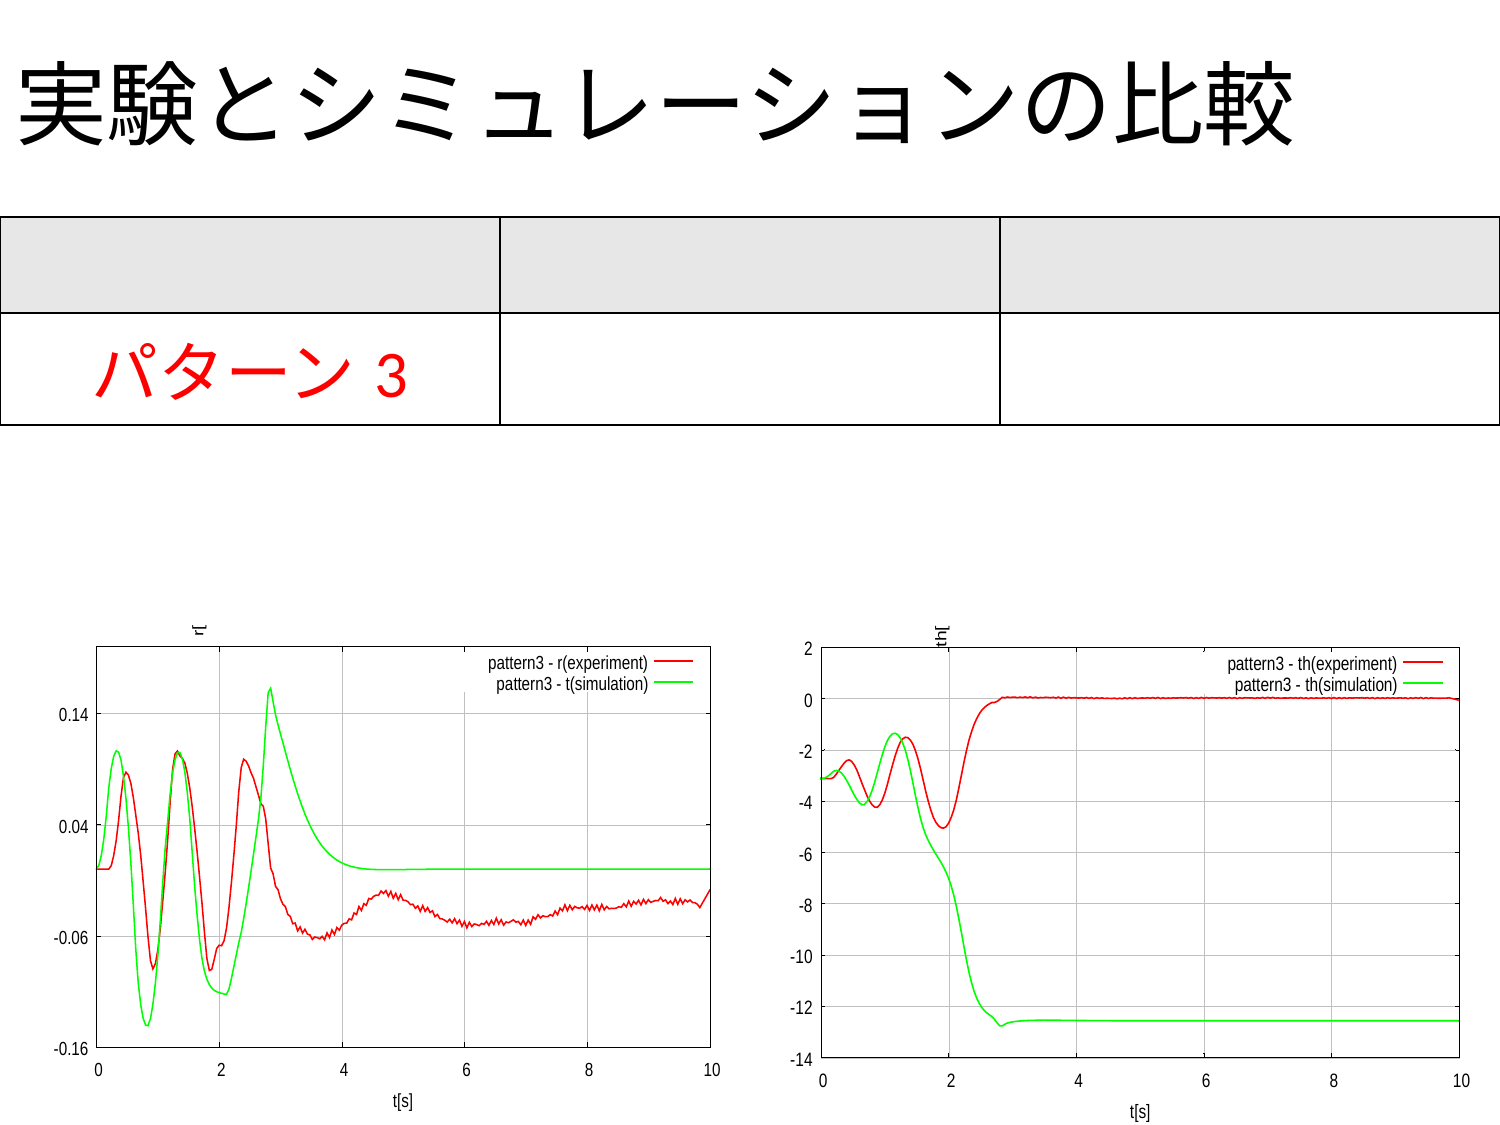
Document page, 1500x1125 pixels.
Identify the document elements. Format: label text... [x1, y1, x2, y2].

title 実験とシミュレーションの比較 [0, 0, 1500, 217]
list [9, 625, 749, 1113]
picture [749, 625, 1500, 1125]
